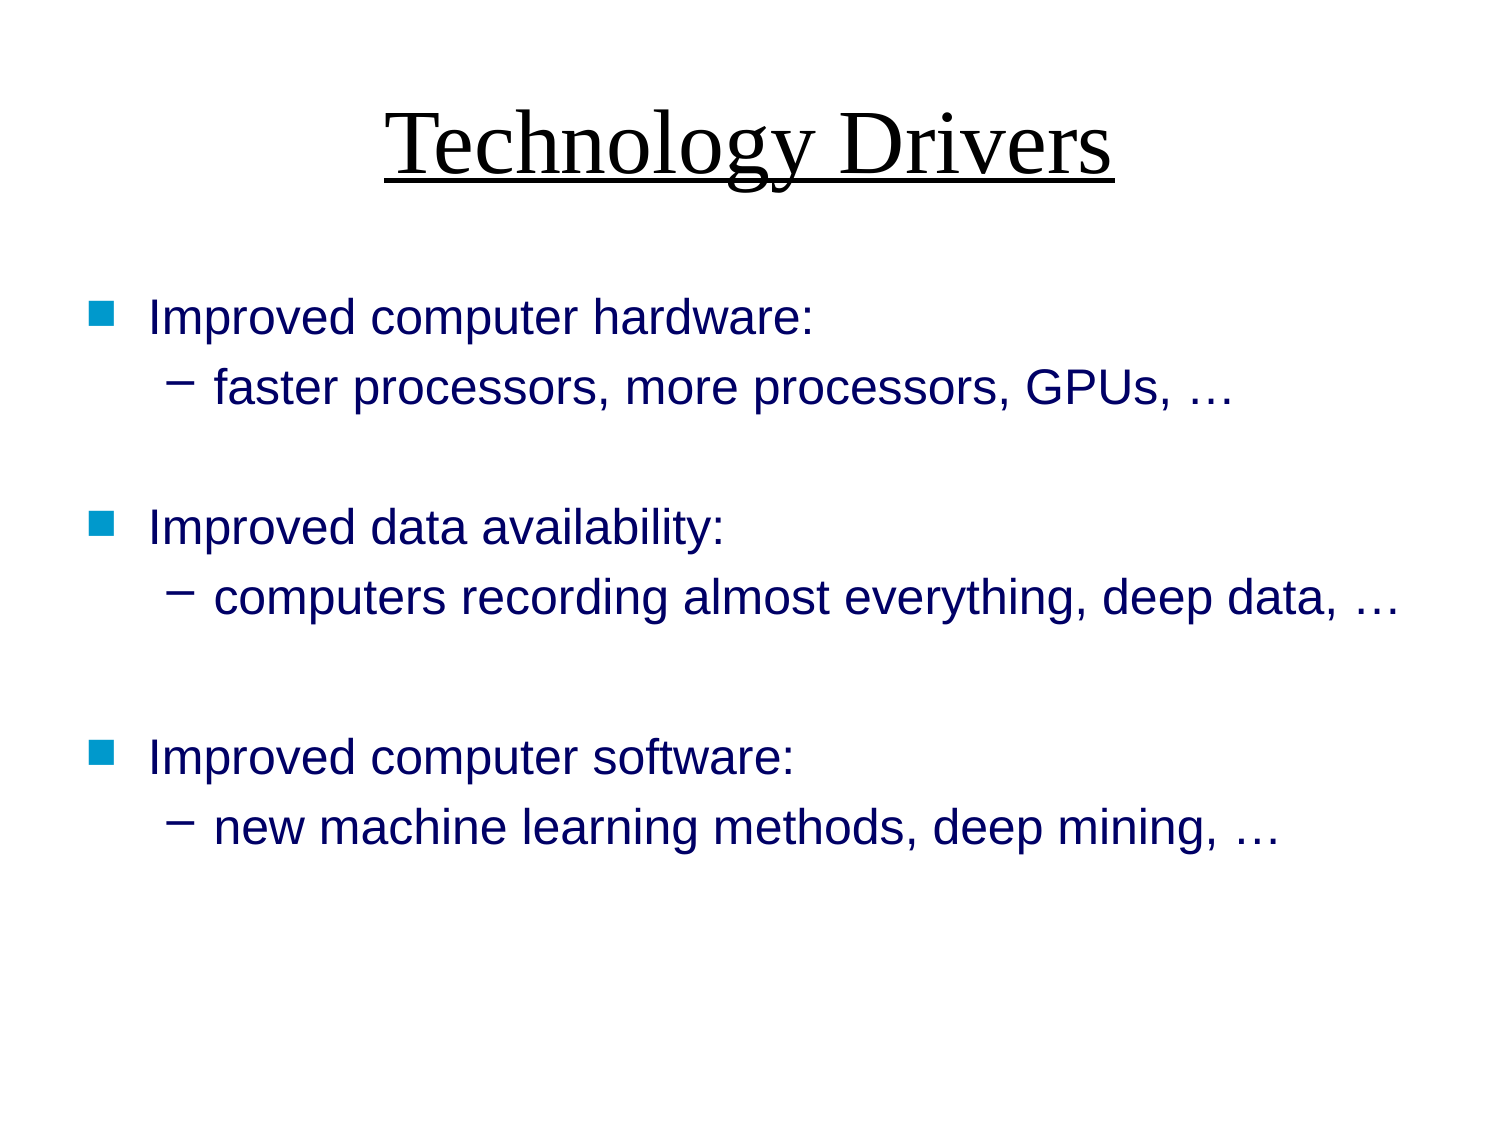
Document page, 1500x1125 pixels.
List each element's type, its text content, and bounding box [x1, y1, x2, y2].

list Improved computer hardware: faster processors, more processors, GPUs, … Improved data availability: computers recording almost everything, deep data, … Improved computer software: new machine learning methods, deep mining, … [76, 277, 1477, 953]
title Technology Drivers [112, 42, 1388, 231]
